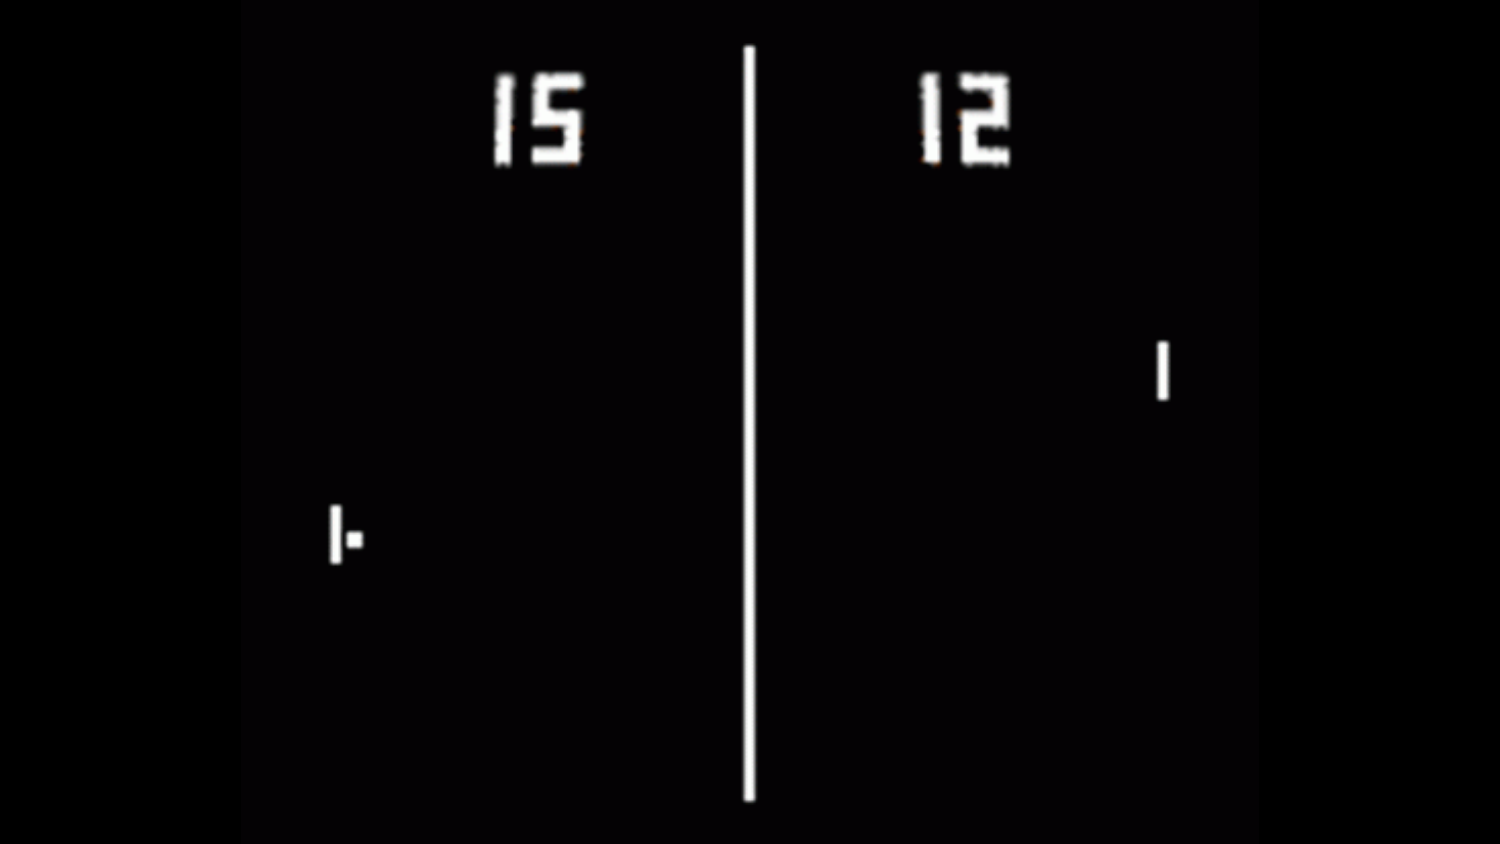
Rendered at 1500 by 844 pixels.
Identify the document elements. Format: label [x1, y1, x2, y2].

picture [240, 0, 1259, 844]
